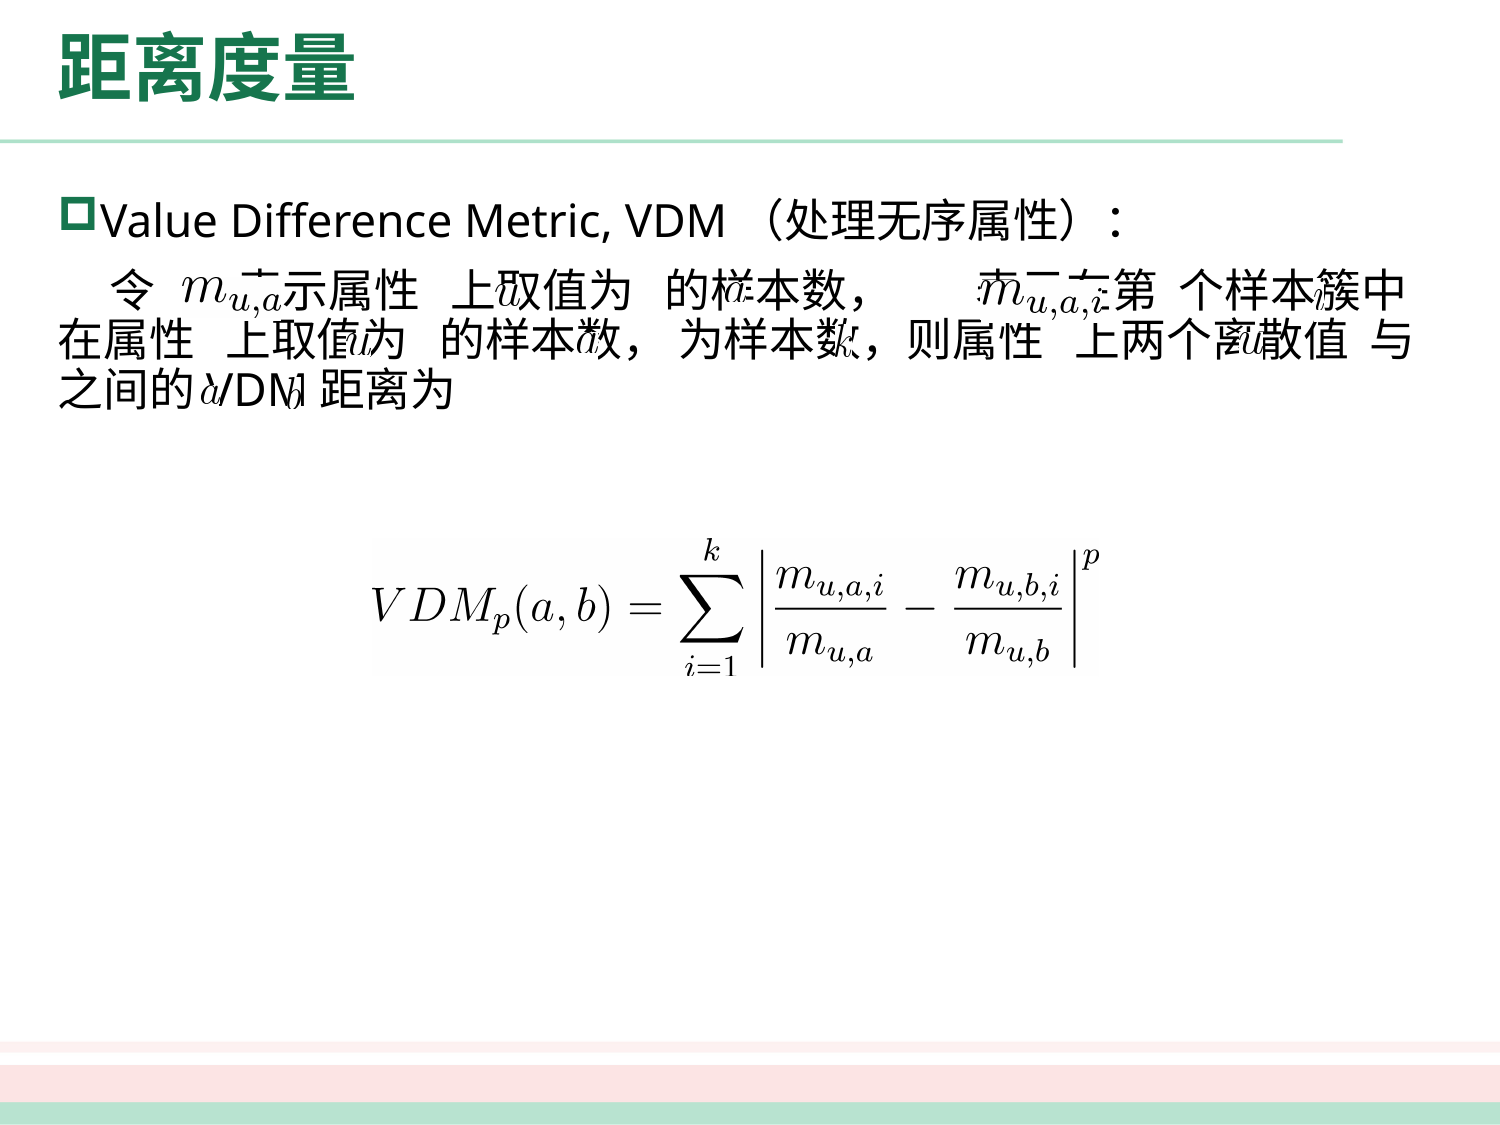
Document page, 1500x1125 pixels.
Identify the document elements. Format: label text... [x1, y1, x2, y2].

picture [0, 0, 1500, 1125]
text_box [1237, 328, 1265, 366]
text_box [285, 373, 303, 421]
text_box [200, 382, 221, 414]
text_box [723, 278, 747, 314]
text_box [344, 329, 373, 368]
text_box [1312, 274, 1326, 322]
list Value Difference Metric, VDM（处理无序属性）： 令 表示属性 上取值为 的样本数， 表示在第 个样本簇中在属性 上取值为 的样本数， 为样本数，则属性 上两个离散值 与 之间的VDM距离为 [42, 190, 1457, 999]
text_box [833, 320, 854, 369]
title 距离度量 [42, 7, 1337, 135]
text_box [978, 275, 1105, 323]
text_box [179, 273, 284, 321]
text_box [575, 328, 600, 365]
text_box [493, 280, 522, 318]
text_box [370, 534, 1101, 681]
